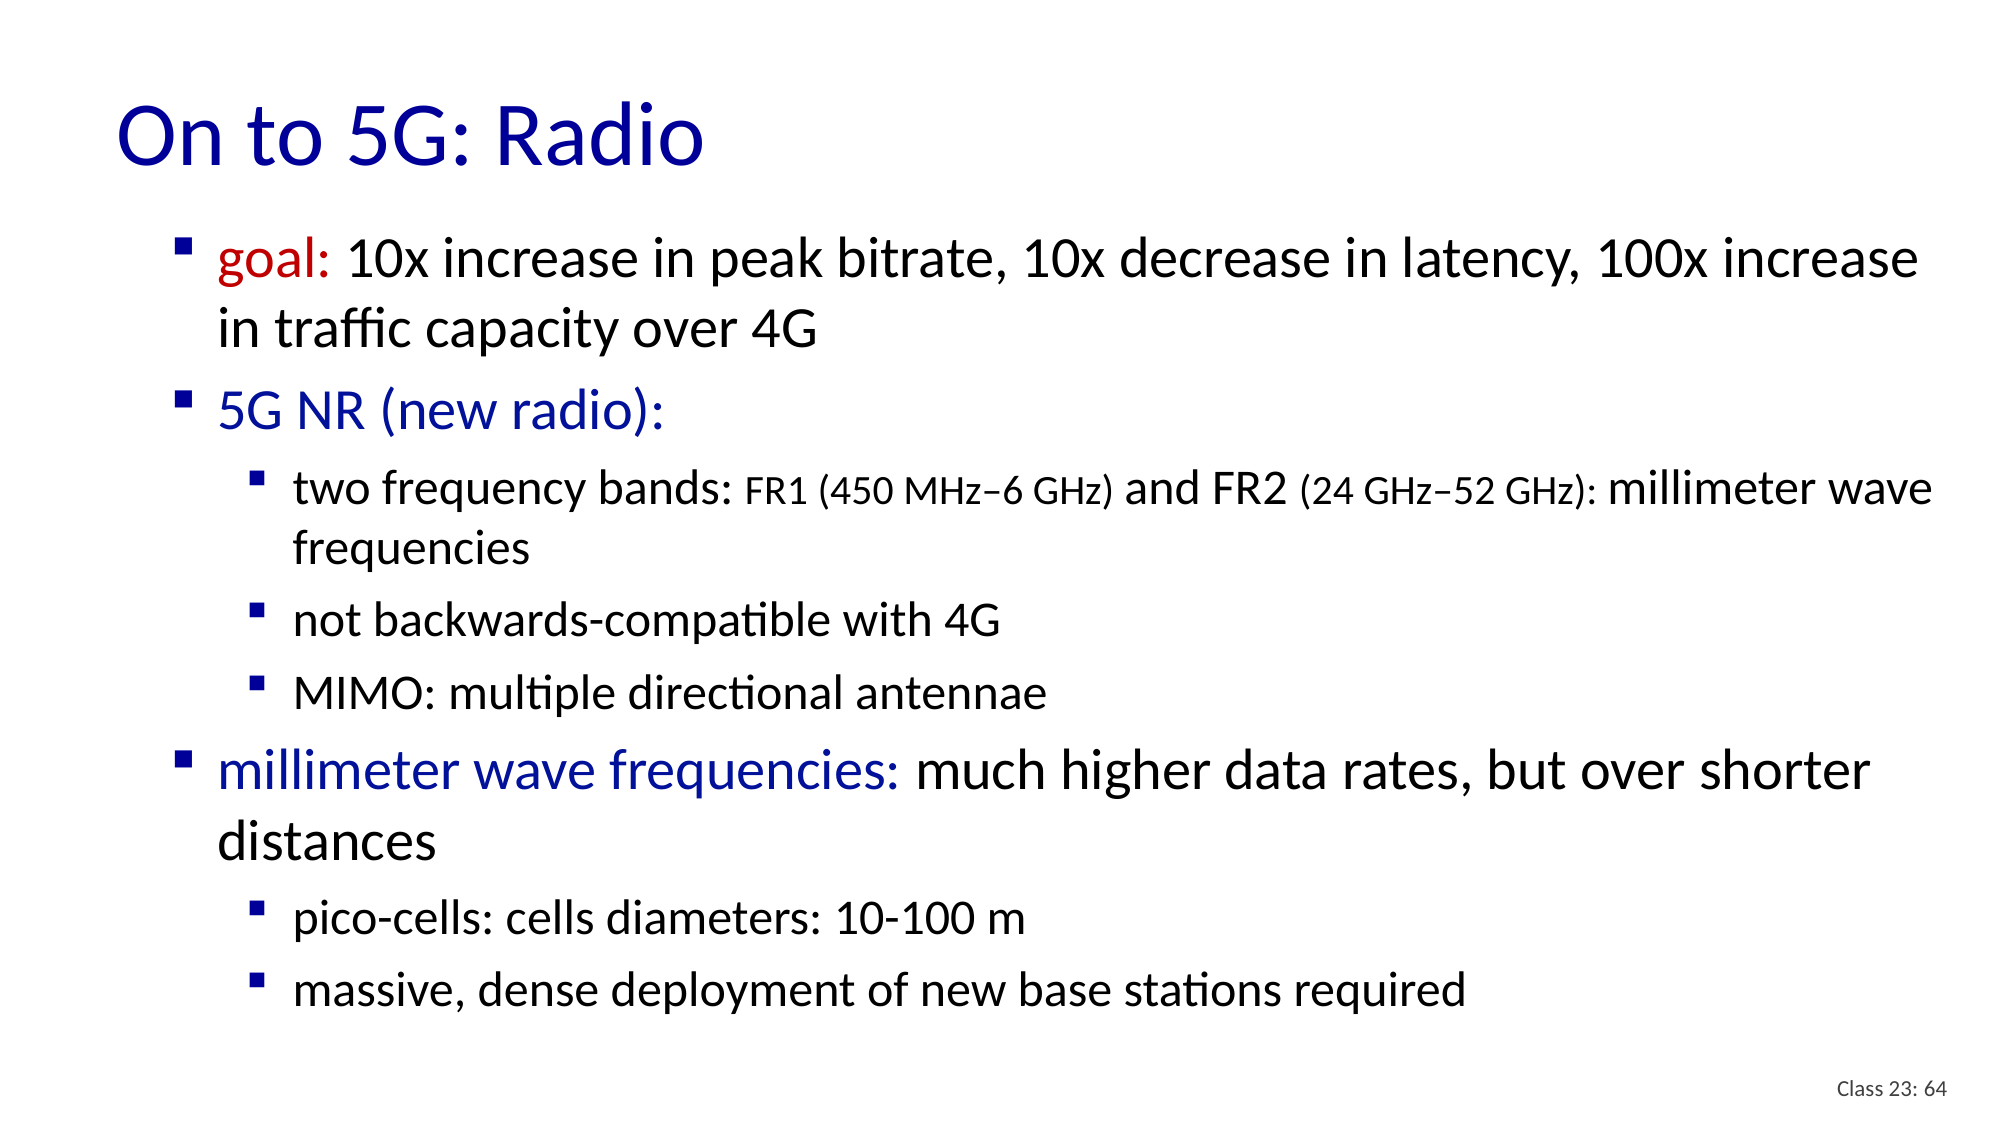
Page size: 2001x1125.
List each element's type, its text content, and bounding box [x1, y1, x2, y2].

slide_number Class 23: 64 [1512, 1056, 1963, 1117]
text_box goal: 10x increase in peak bitrate, 10x decrease in latency, 100x increase in traffic capacity over 4G 5G NR (new radio): two frequency bands: FR1 (450 MHz–6 GHz) and FR2 (24 GHz–52 GHz): millimeter wave frequencies not backwards-compatible with 4G MIMO: multiple directional antennae millimeter wave frequencies: much higher data rates, but over shorter distances pico-cells: cells diameters: 10-100 m massive, dense deployment of new base stations required [145, 211, 1980, 1006]
title On to 5G: Radio [101, 62, 1901, 210]
